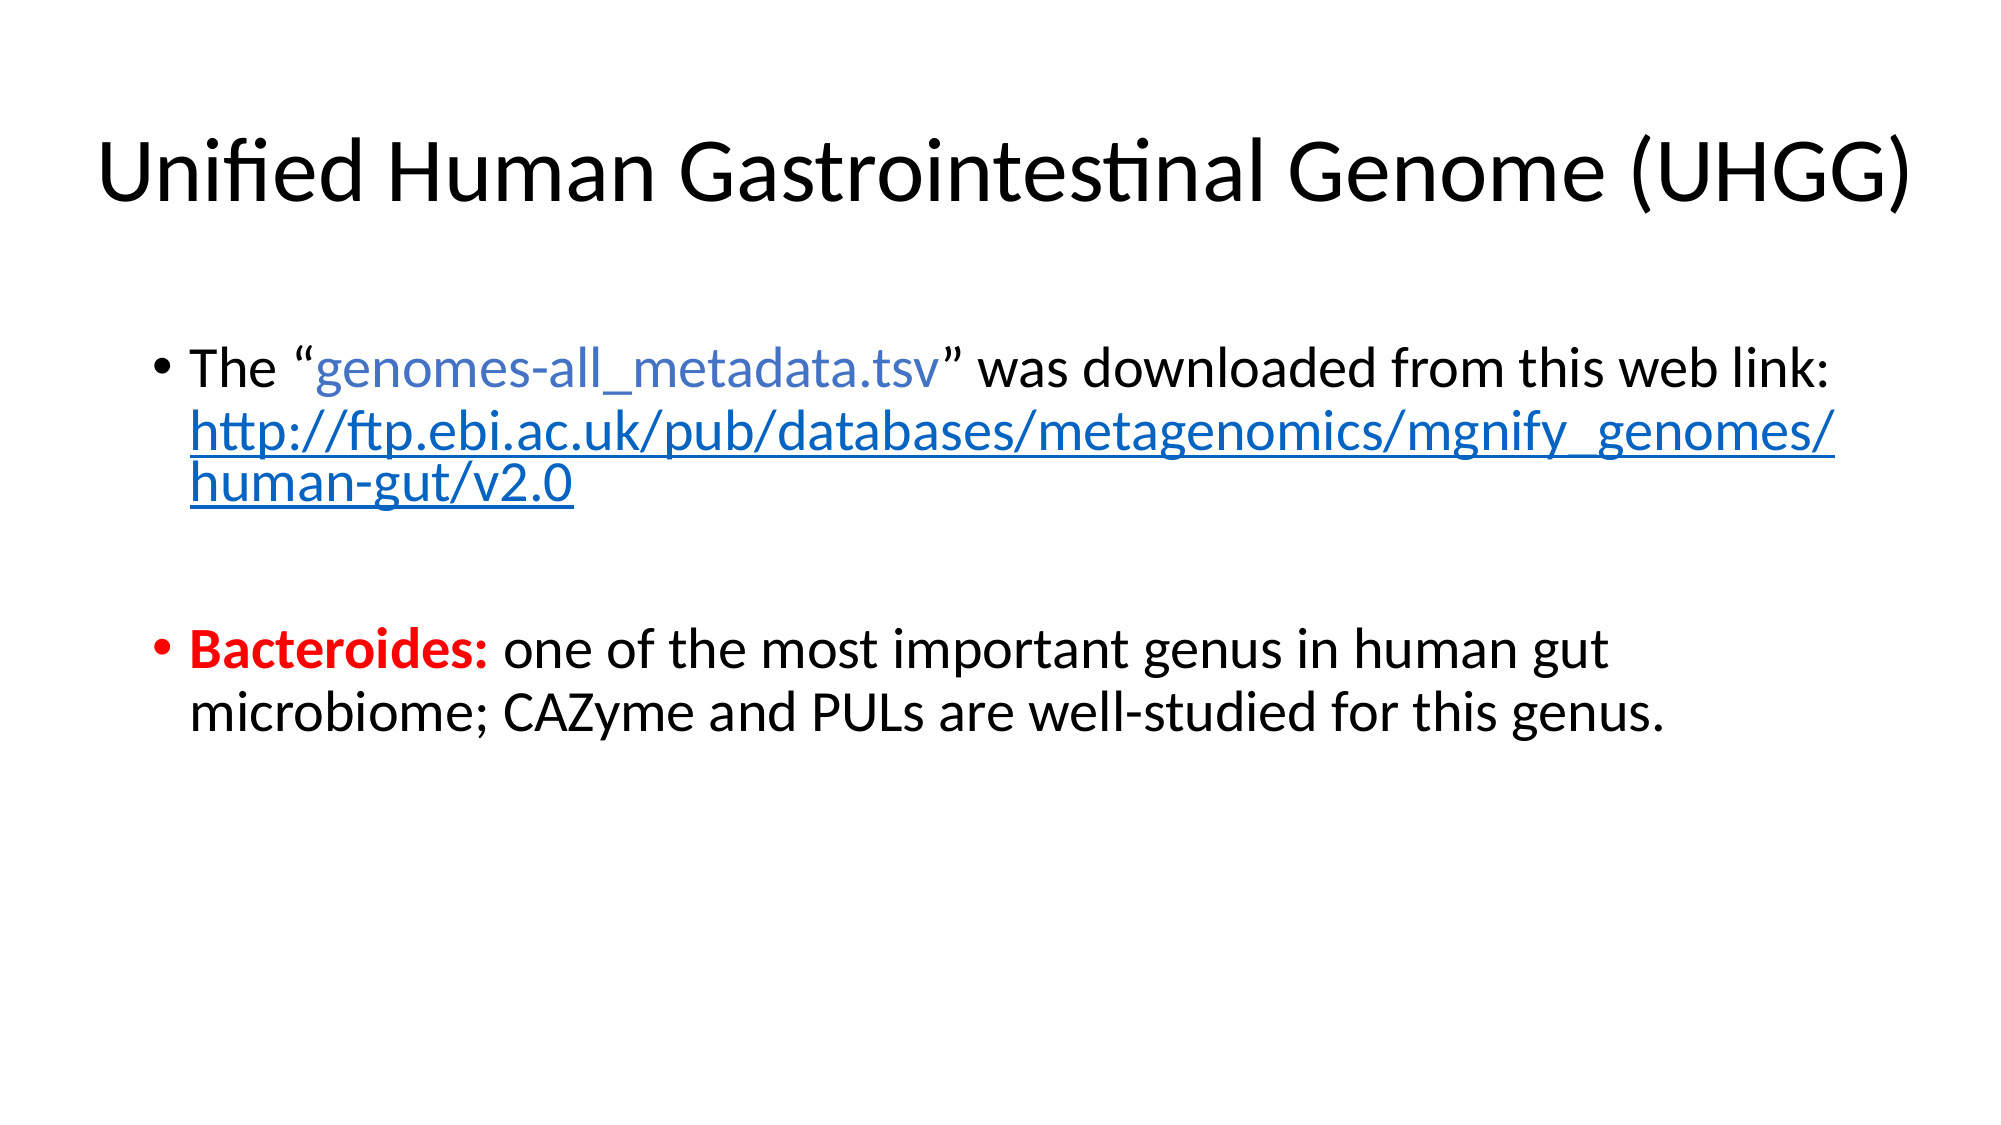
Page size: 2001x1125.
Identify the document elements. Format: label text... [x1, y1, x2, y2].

list The “genomes-all_metadata.tsv” was downloaded from this web link: http://ftp.ebi.ac.uk/pub/databases/metagenomics/mgnify_genomes/human-gut/v2.0 Bacteroides: one of the most important genus in human gut microbiome; CAZyme and PULs are well-studied for this genus. [137, 330, 1863, 958]
title Unified Human Gastrointestinal Genome (UHGG) [81, 63, 1970, 281]
